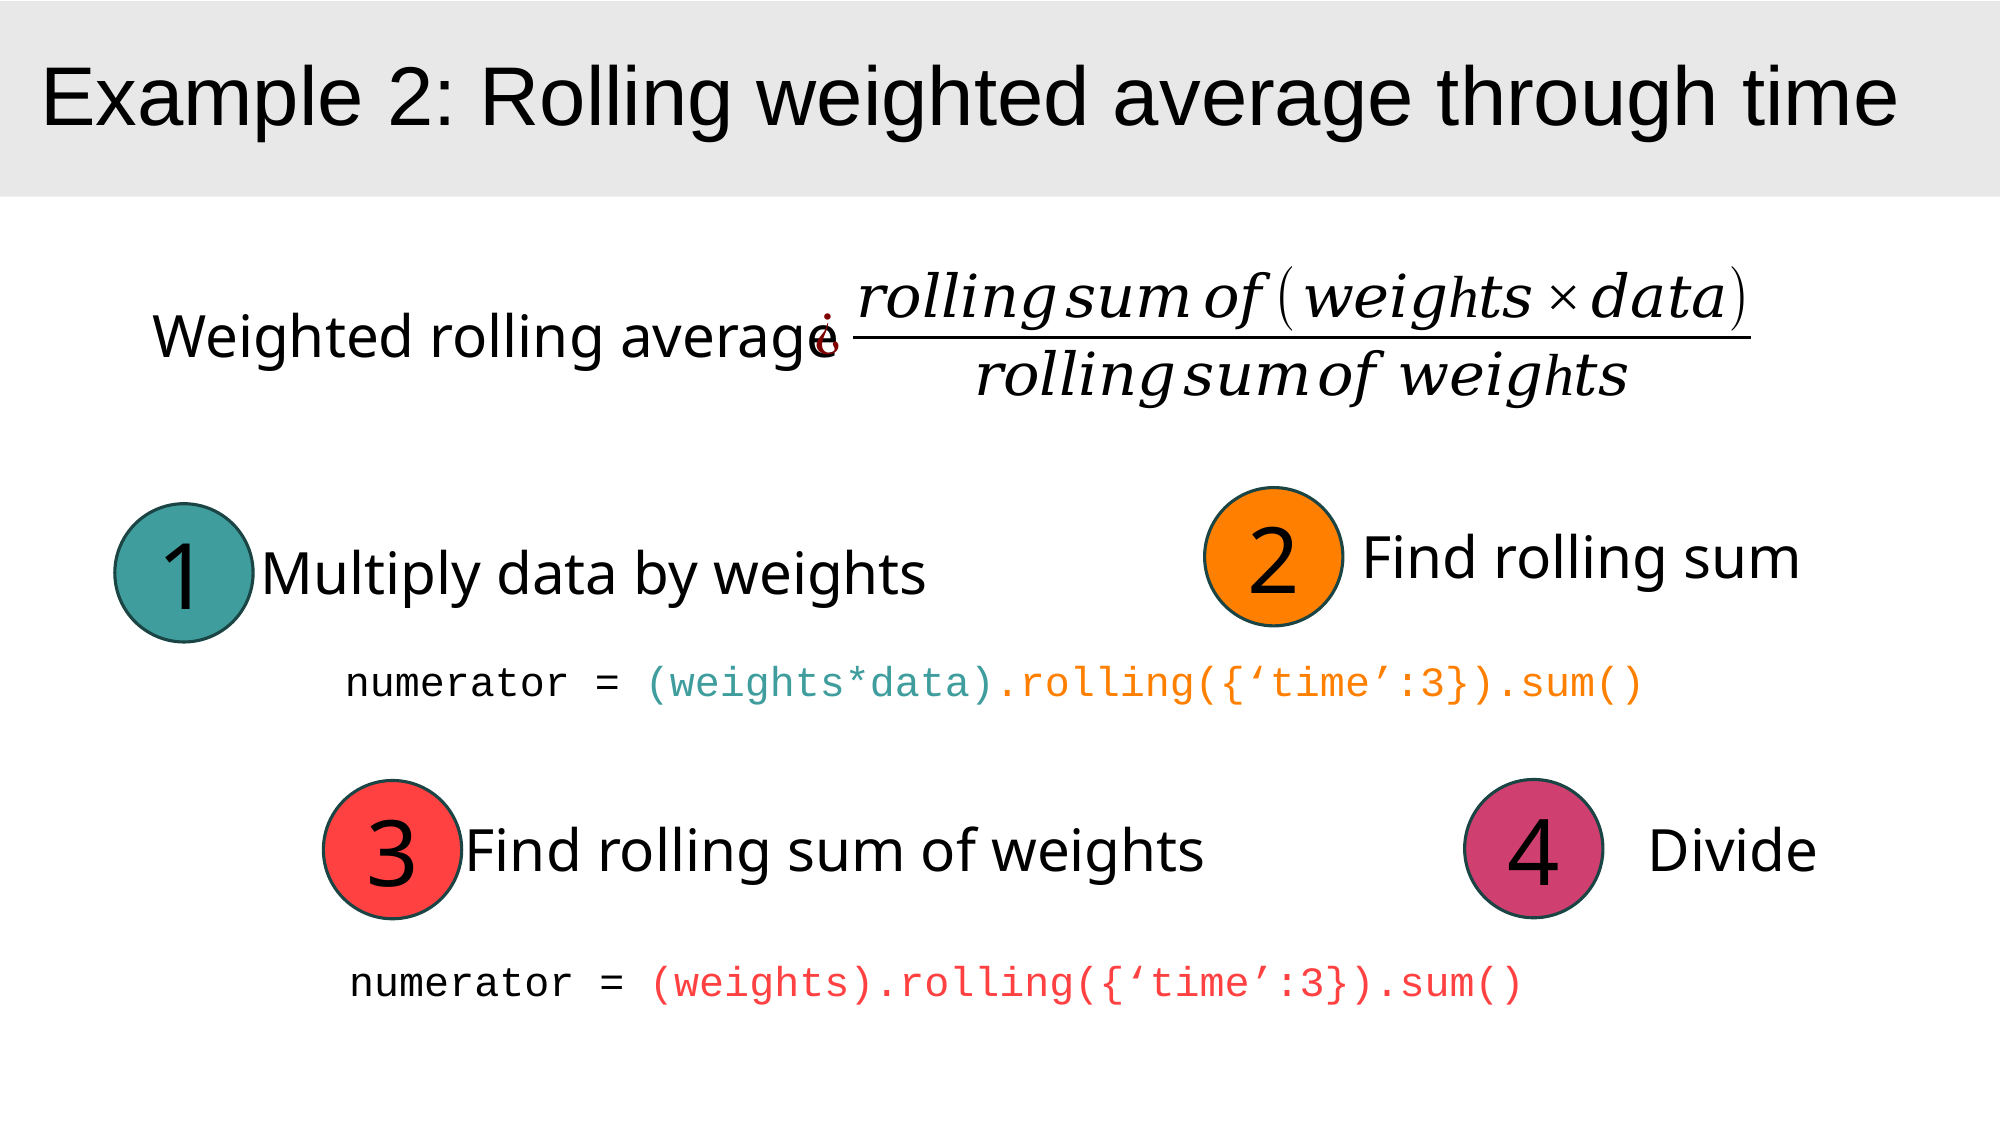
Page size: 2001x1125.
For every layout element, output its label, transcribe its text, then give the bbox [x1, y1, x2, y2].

text_box 3 [321, 778, 450, 921]
list Weighted rolling average [137, 299, 1863, 1014]
text_box Divide [1632, 805, 1833, 891]
text_box numerator = (weights*data).rolling({‘time’:3}).sum() [330, 647, 1660, 712]
text_box 4 [1463, 777, 1605, 920]
text_box 1 [113, 502, 246, 644]
text_box Find rolling sum of weights [450, 805, 1221, 891]
text_box Multiply data by weights [246, 528, 943, 614]
text_box Find rolling sum [1346, 512, 1818, 598]
text_box [0, 0, 2000, 198]
text_box Example 2: Rolling weighted average through time [25, 10, 1950, 188]
text_box 2 [1203, 485, 1345, 628]
text_box numerator = (weights).rolling({‘time’:3}).sum() [334, 947, 1540, 1013]
